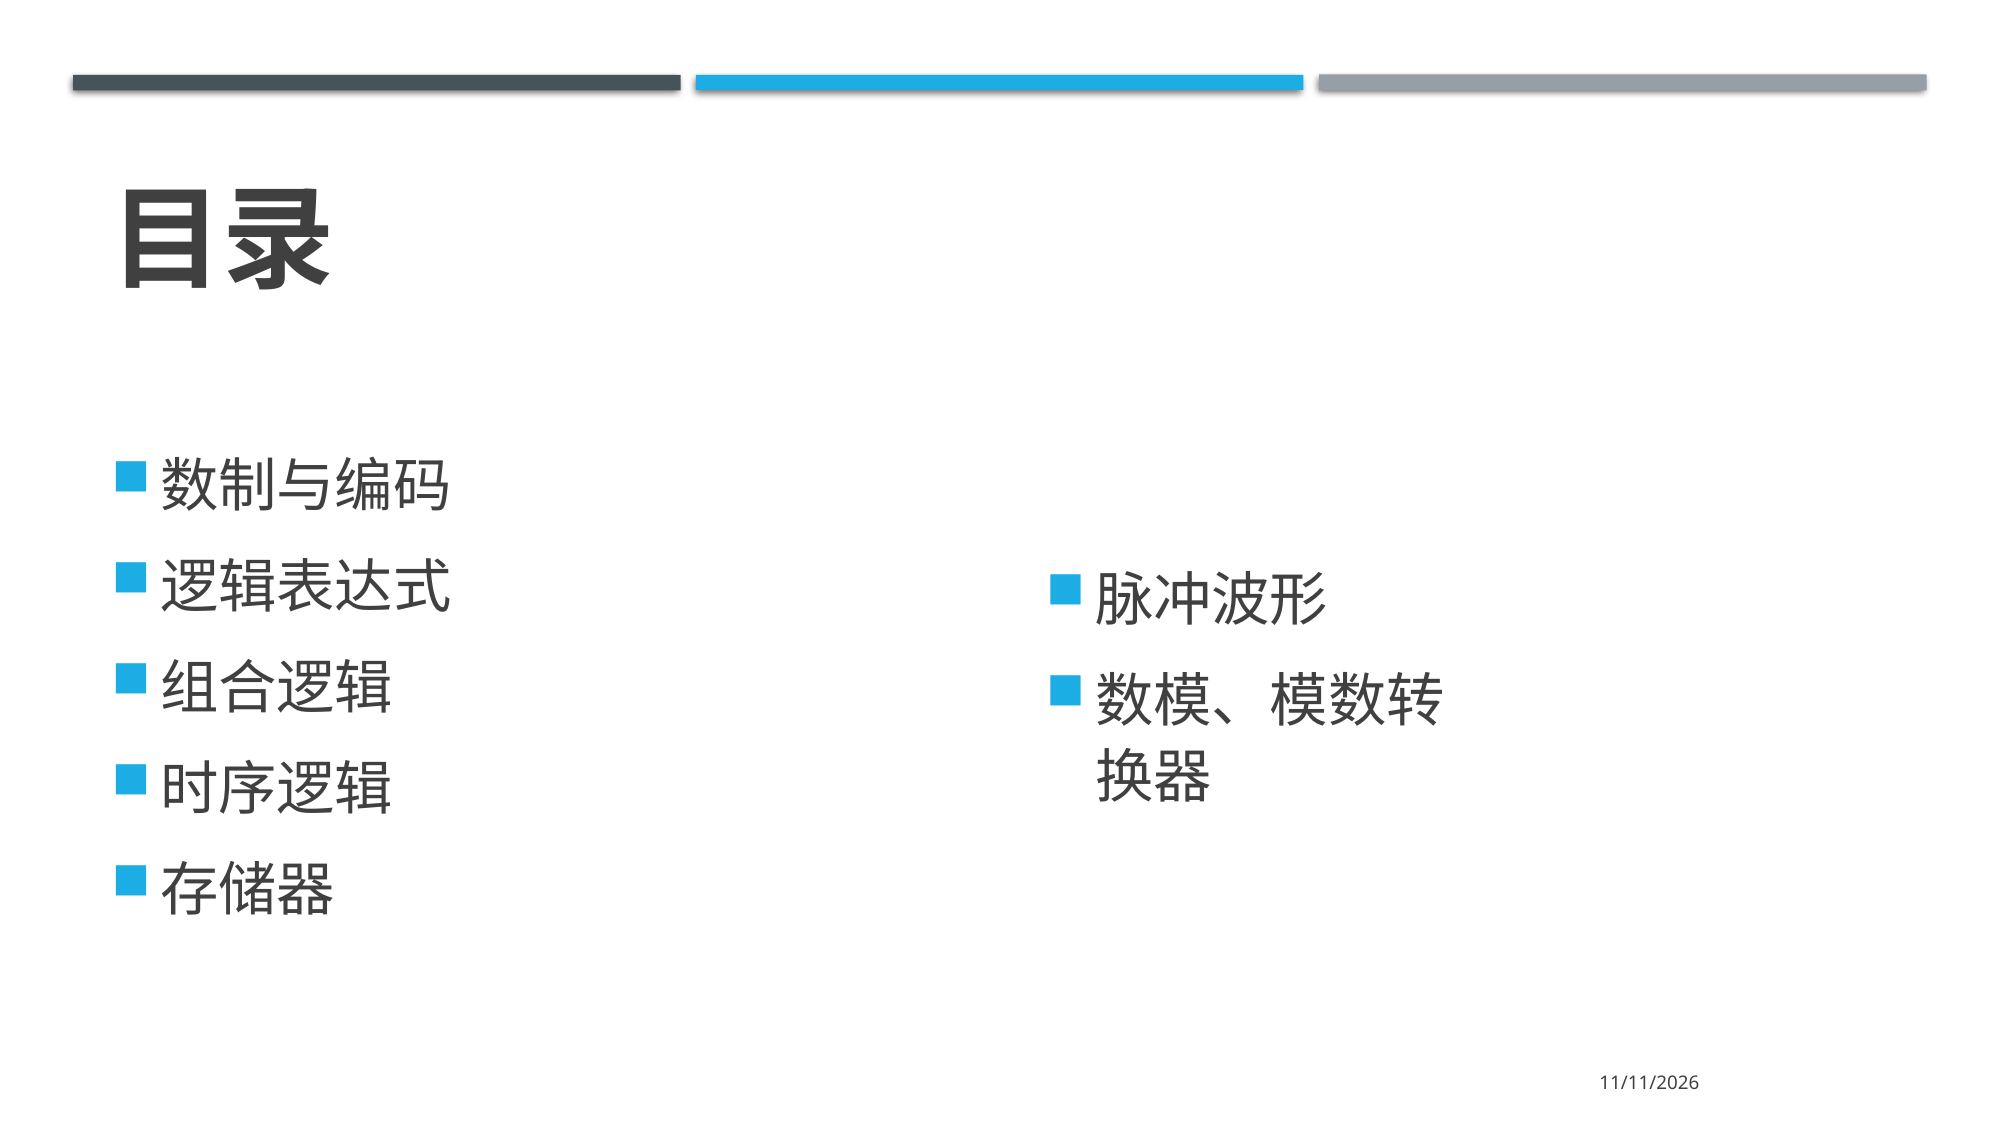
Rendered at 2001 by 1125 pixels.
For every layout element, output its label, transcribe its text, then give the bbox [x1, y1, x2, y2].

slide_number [1247, 1053, 1715, 1114]
title 目录 [95, 115, 1905, 311]
text_box 脉冲波形 数模、模数转换器 [1030, 383, 1466, 981]
list 数制与编码 逻辑表达式 组合逻辑 时序逻辑 存储器 [95, 383, 531, 981]
